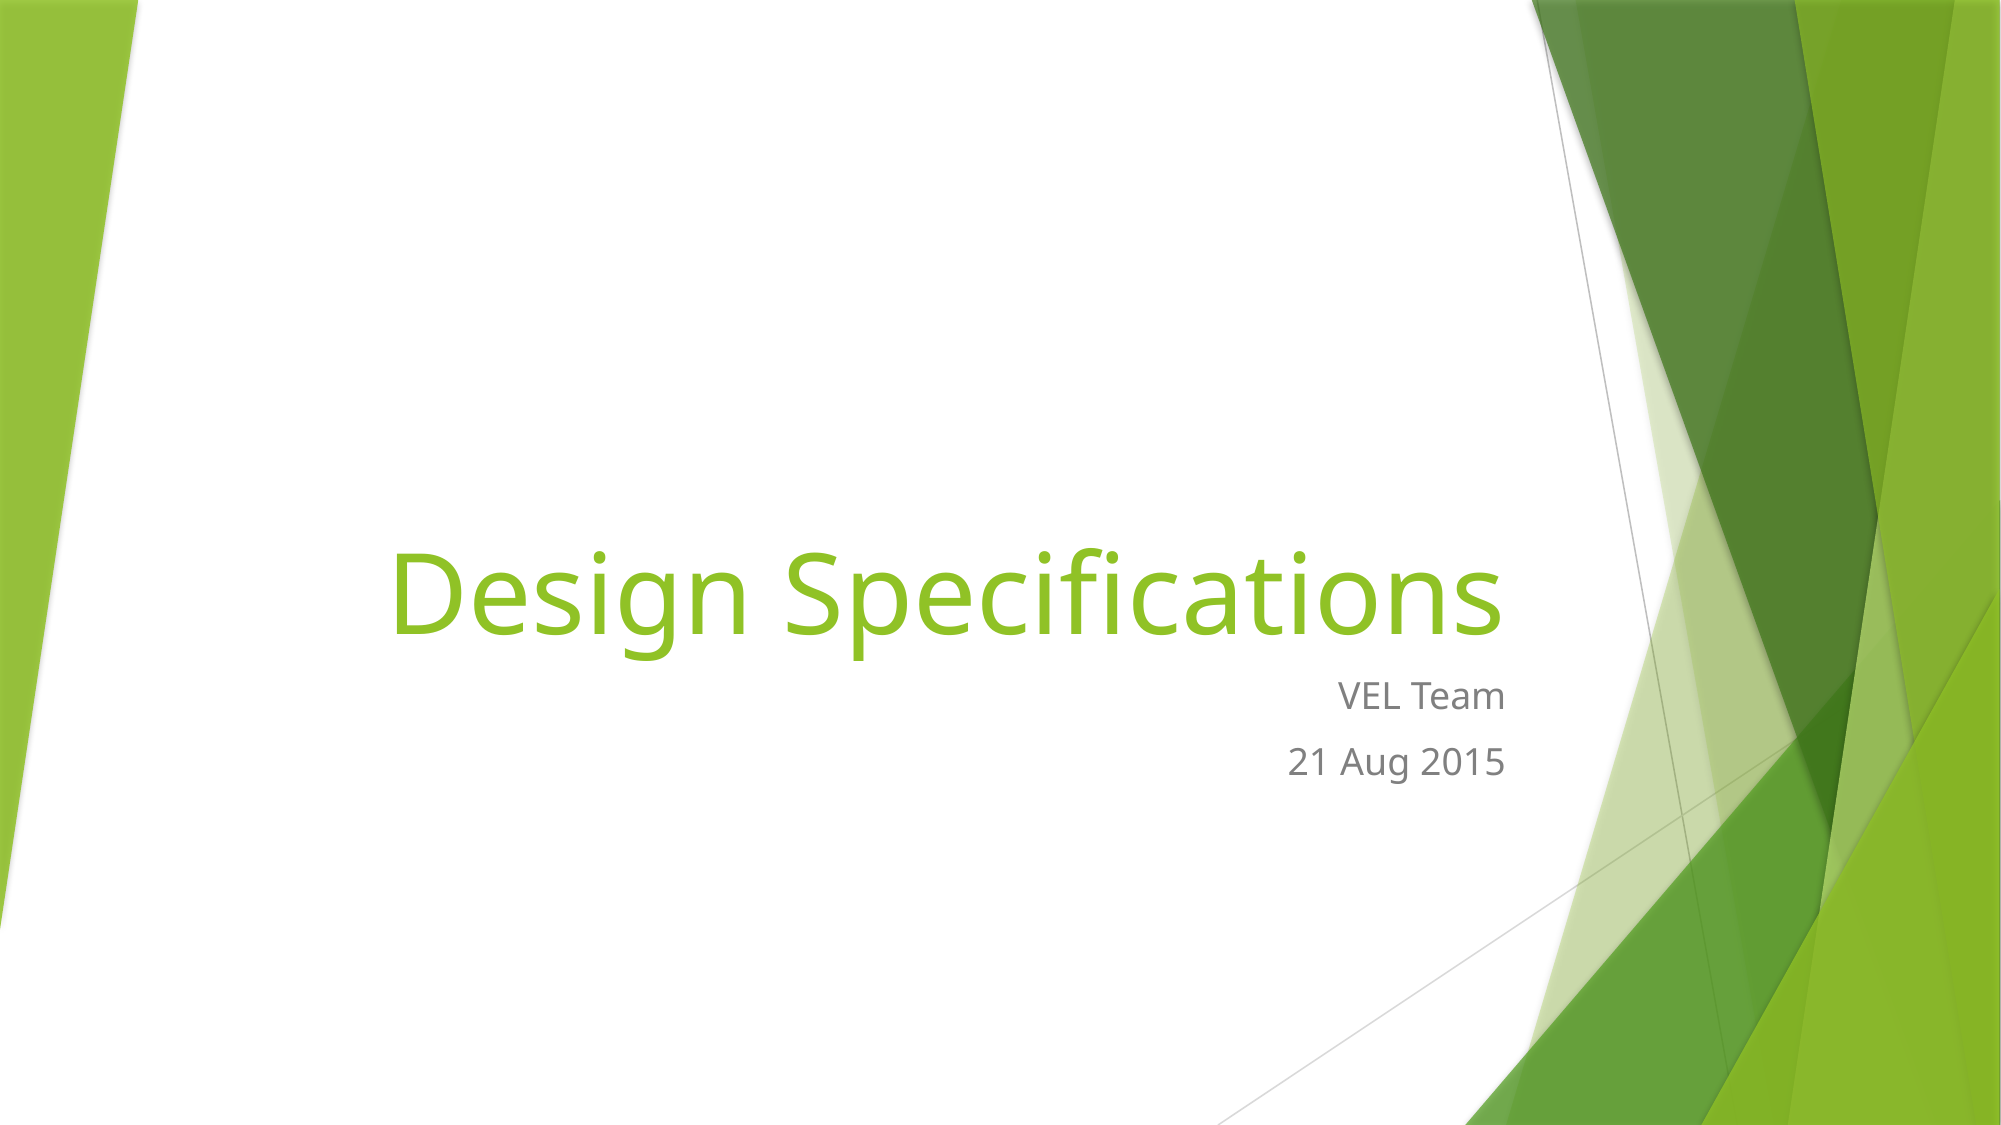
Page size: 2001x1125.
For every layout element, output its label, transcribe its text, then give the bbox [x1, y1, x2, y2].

title Design Specifications [247, 394, 1522, 664]
subtitle VEL Team 21 Aug 2015 [247, 664, 1522, 845]
